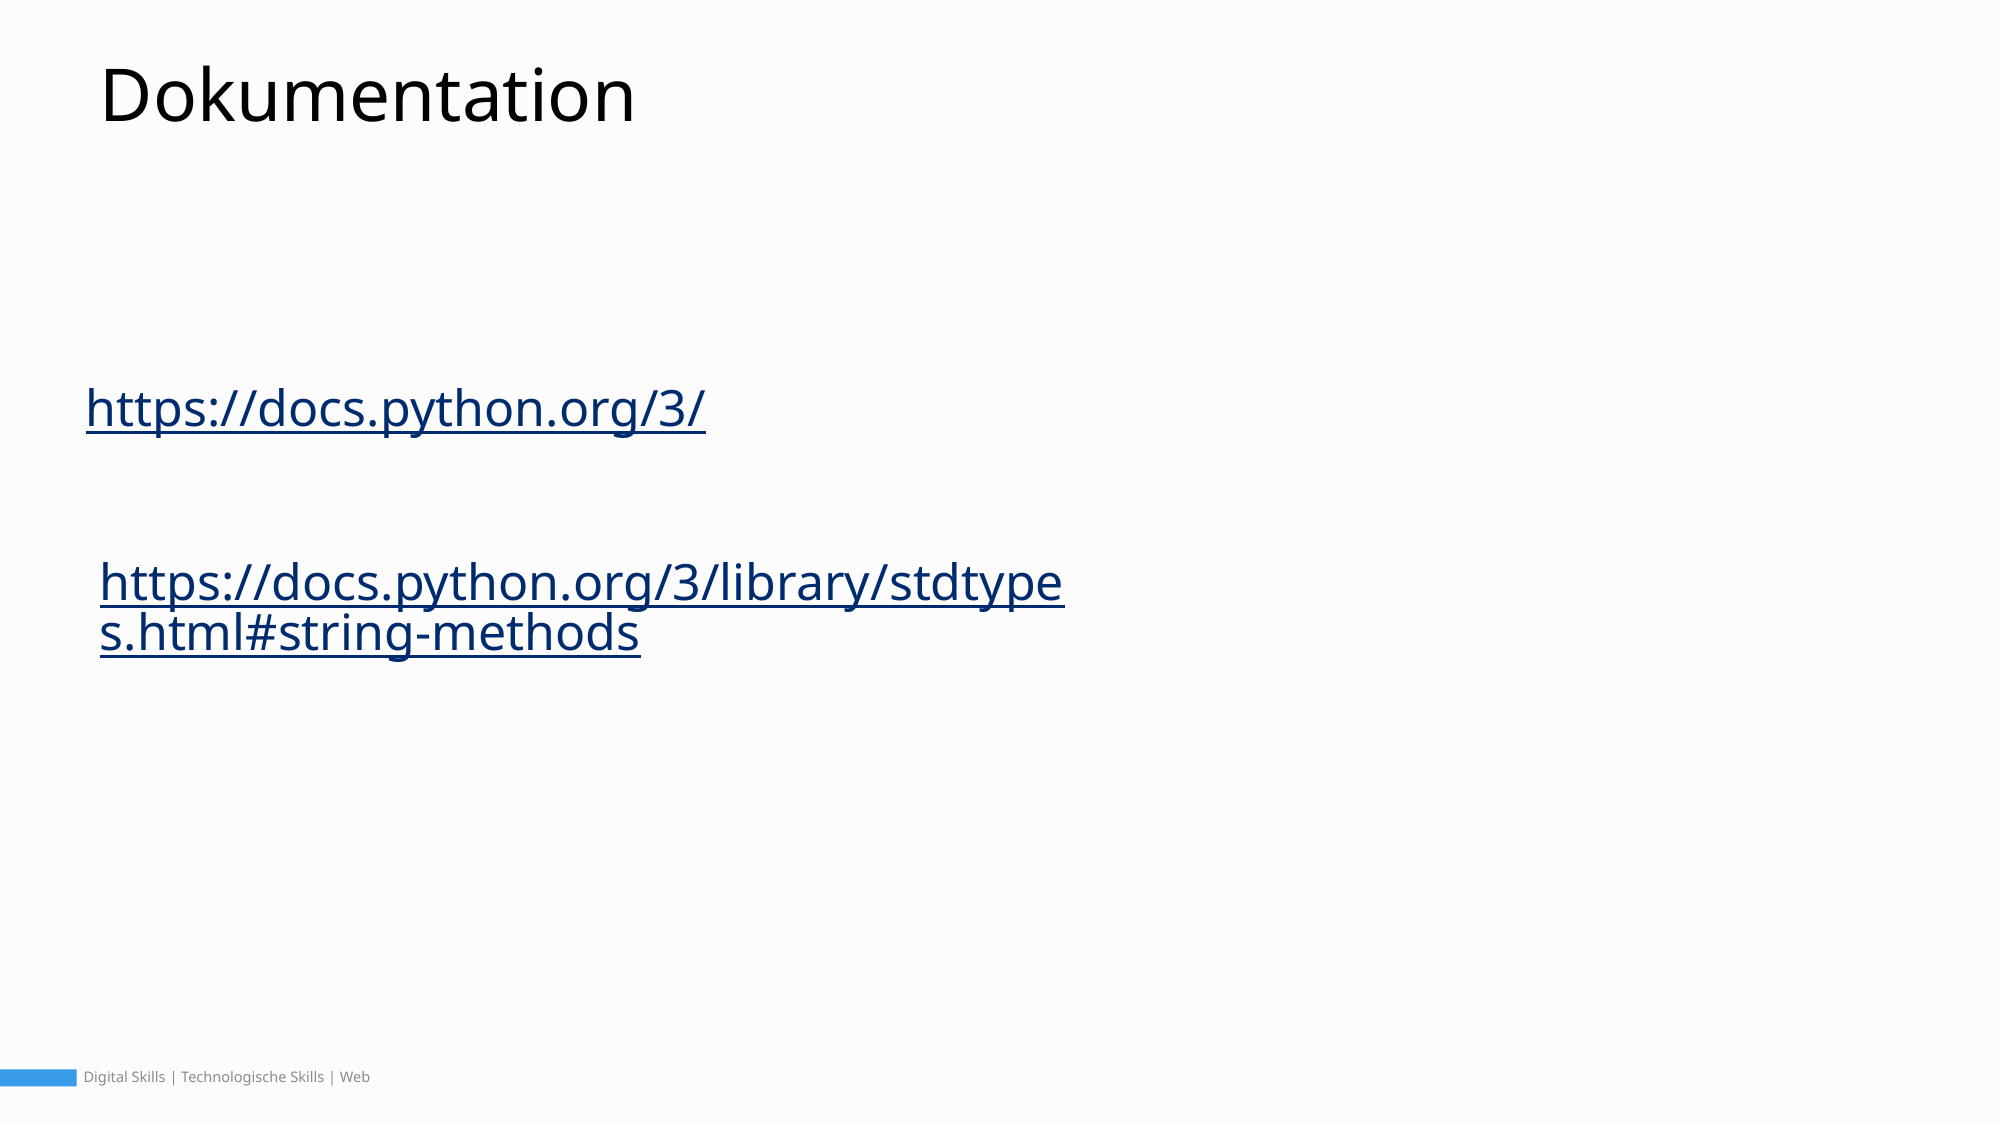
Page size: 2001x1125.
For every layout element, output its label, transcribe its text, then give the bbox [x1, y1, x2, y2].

text_box https://docs.python.org/3/library/stdtypes.html#string-methods [84, 543, 1085, 687]
text_box https://docs.python.org/3/ [71, 369, 722, 513]
title Dokumentation [84, 64, 1810, 132]
